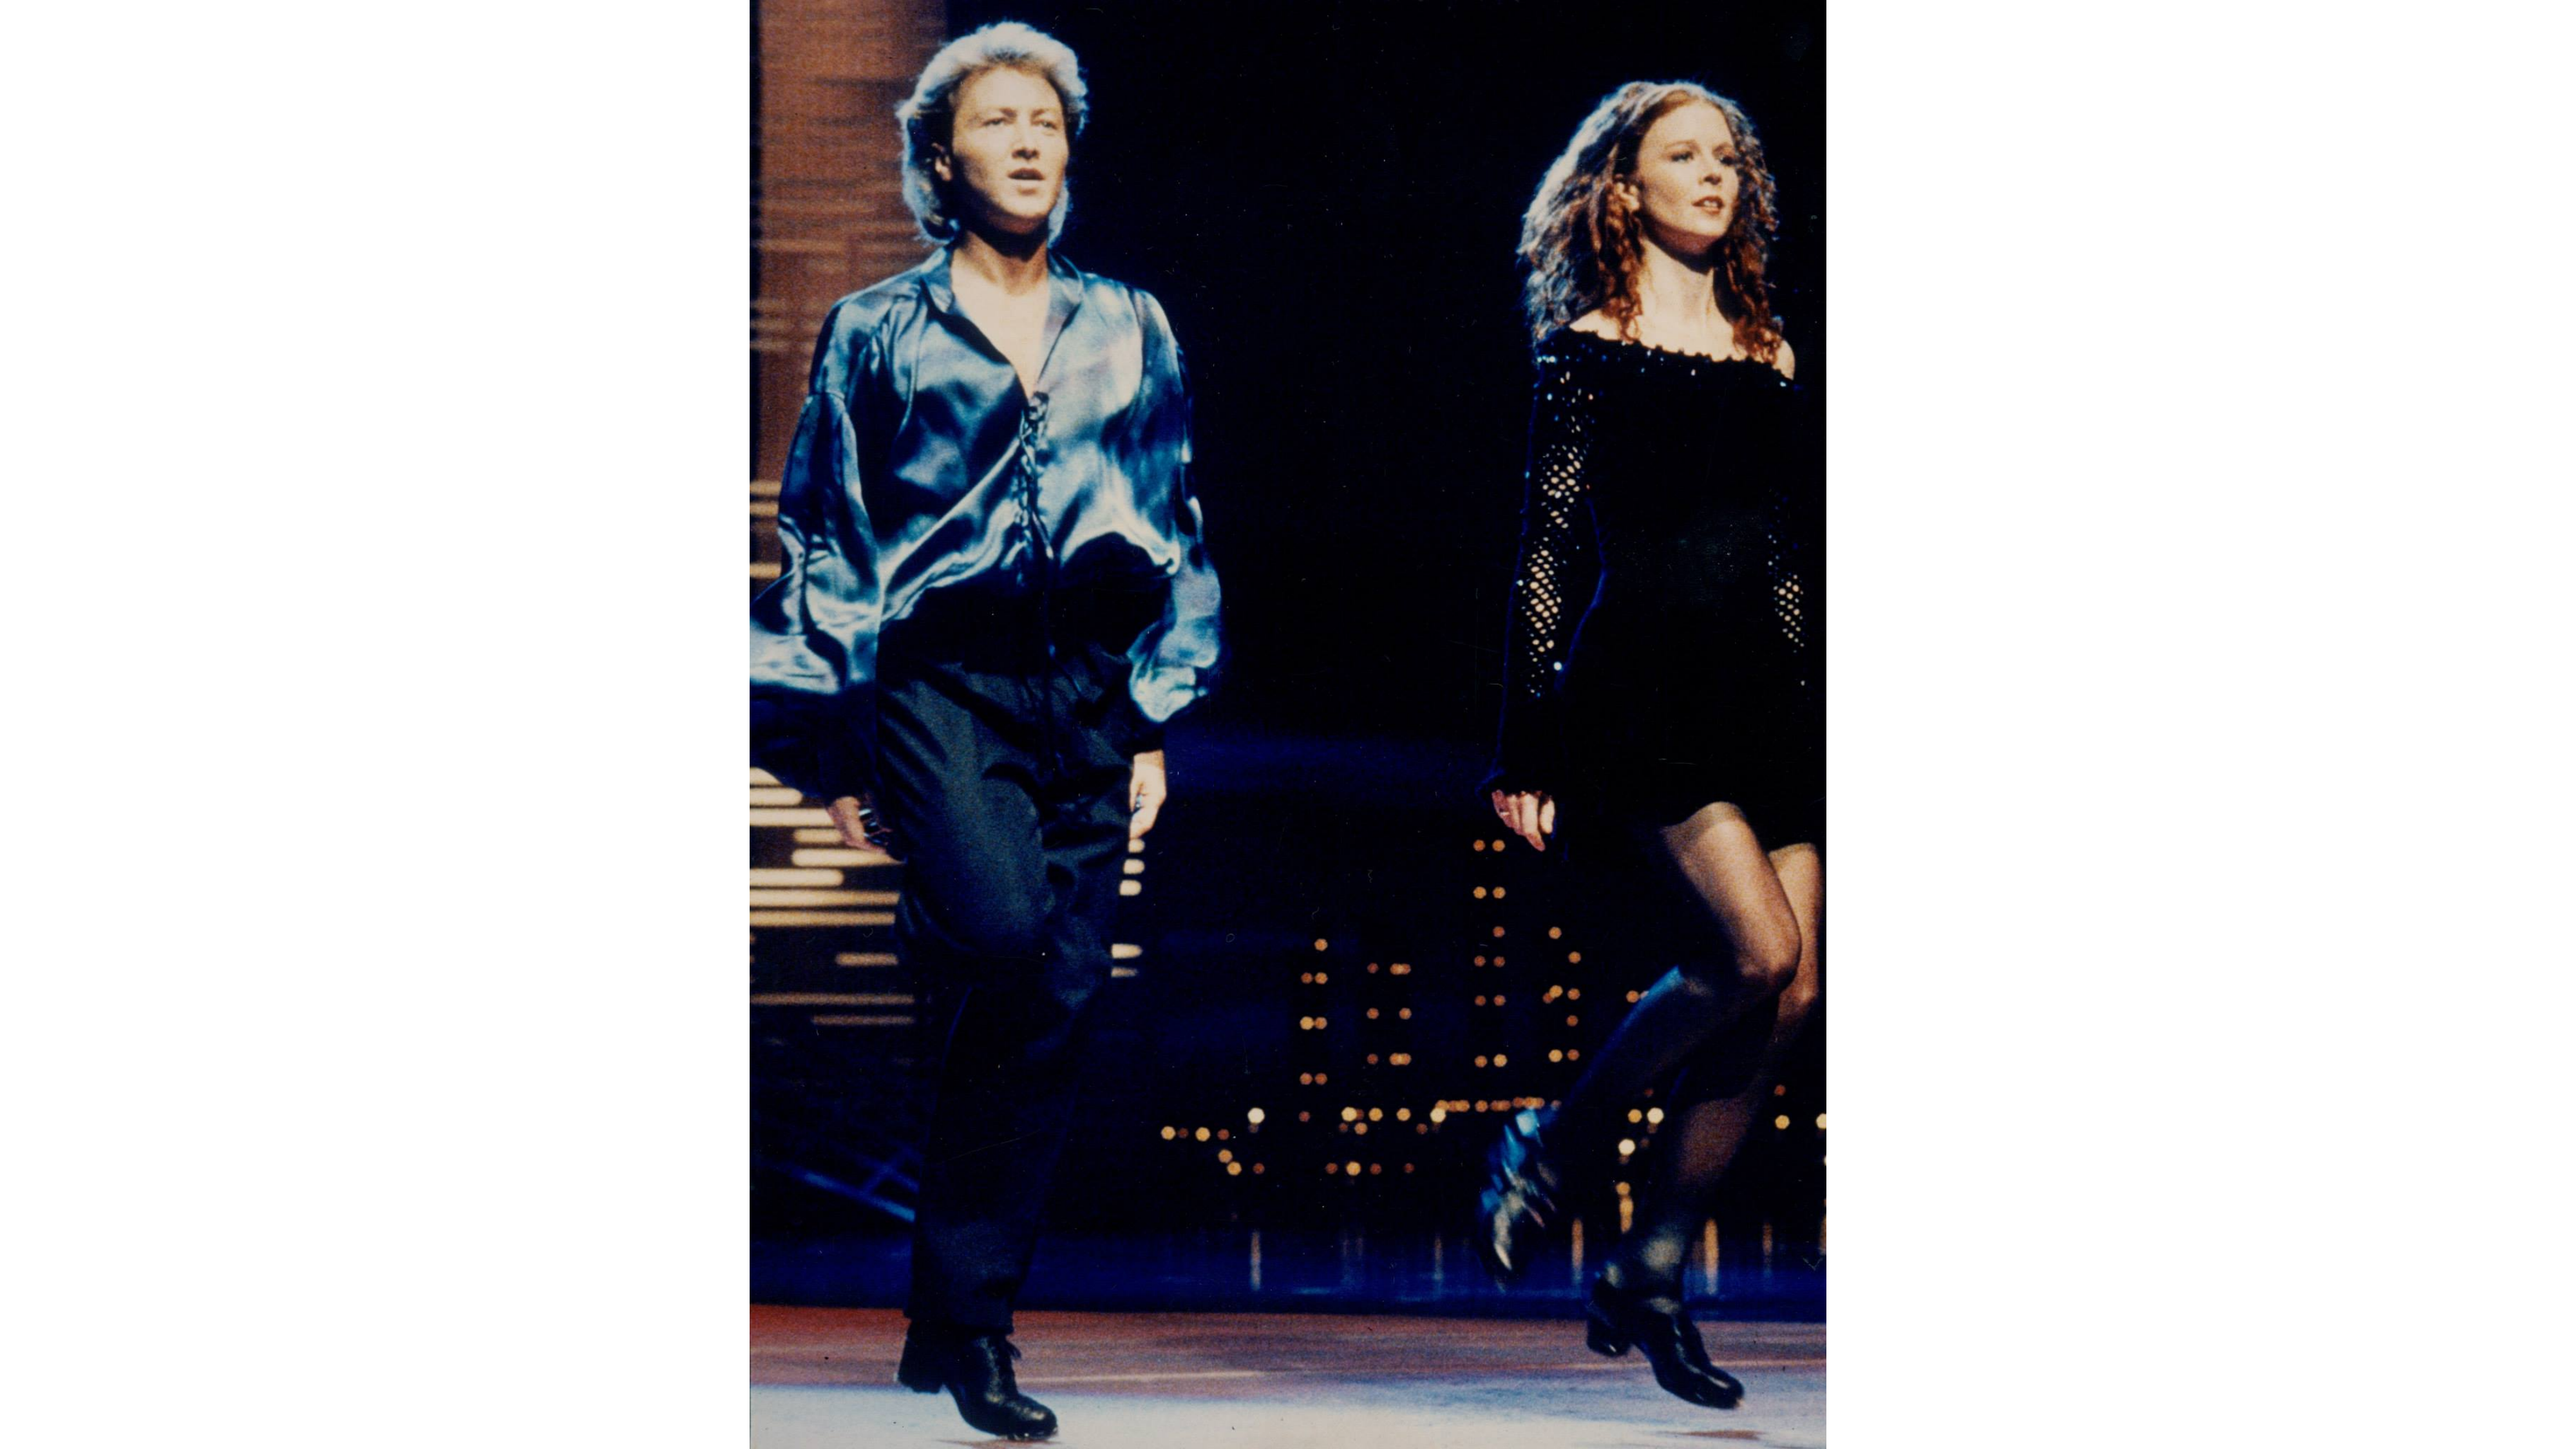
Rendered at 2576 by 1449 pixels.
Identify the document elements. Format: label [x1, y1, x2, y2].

picture [750, 0, 1826, 1449]
